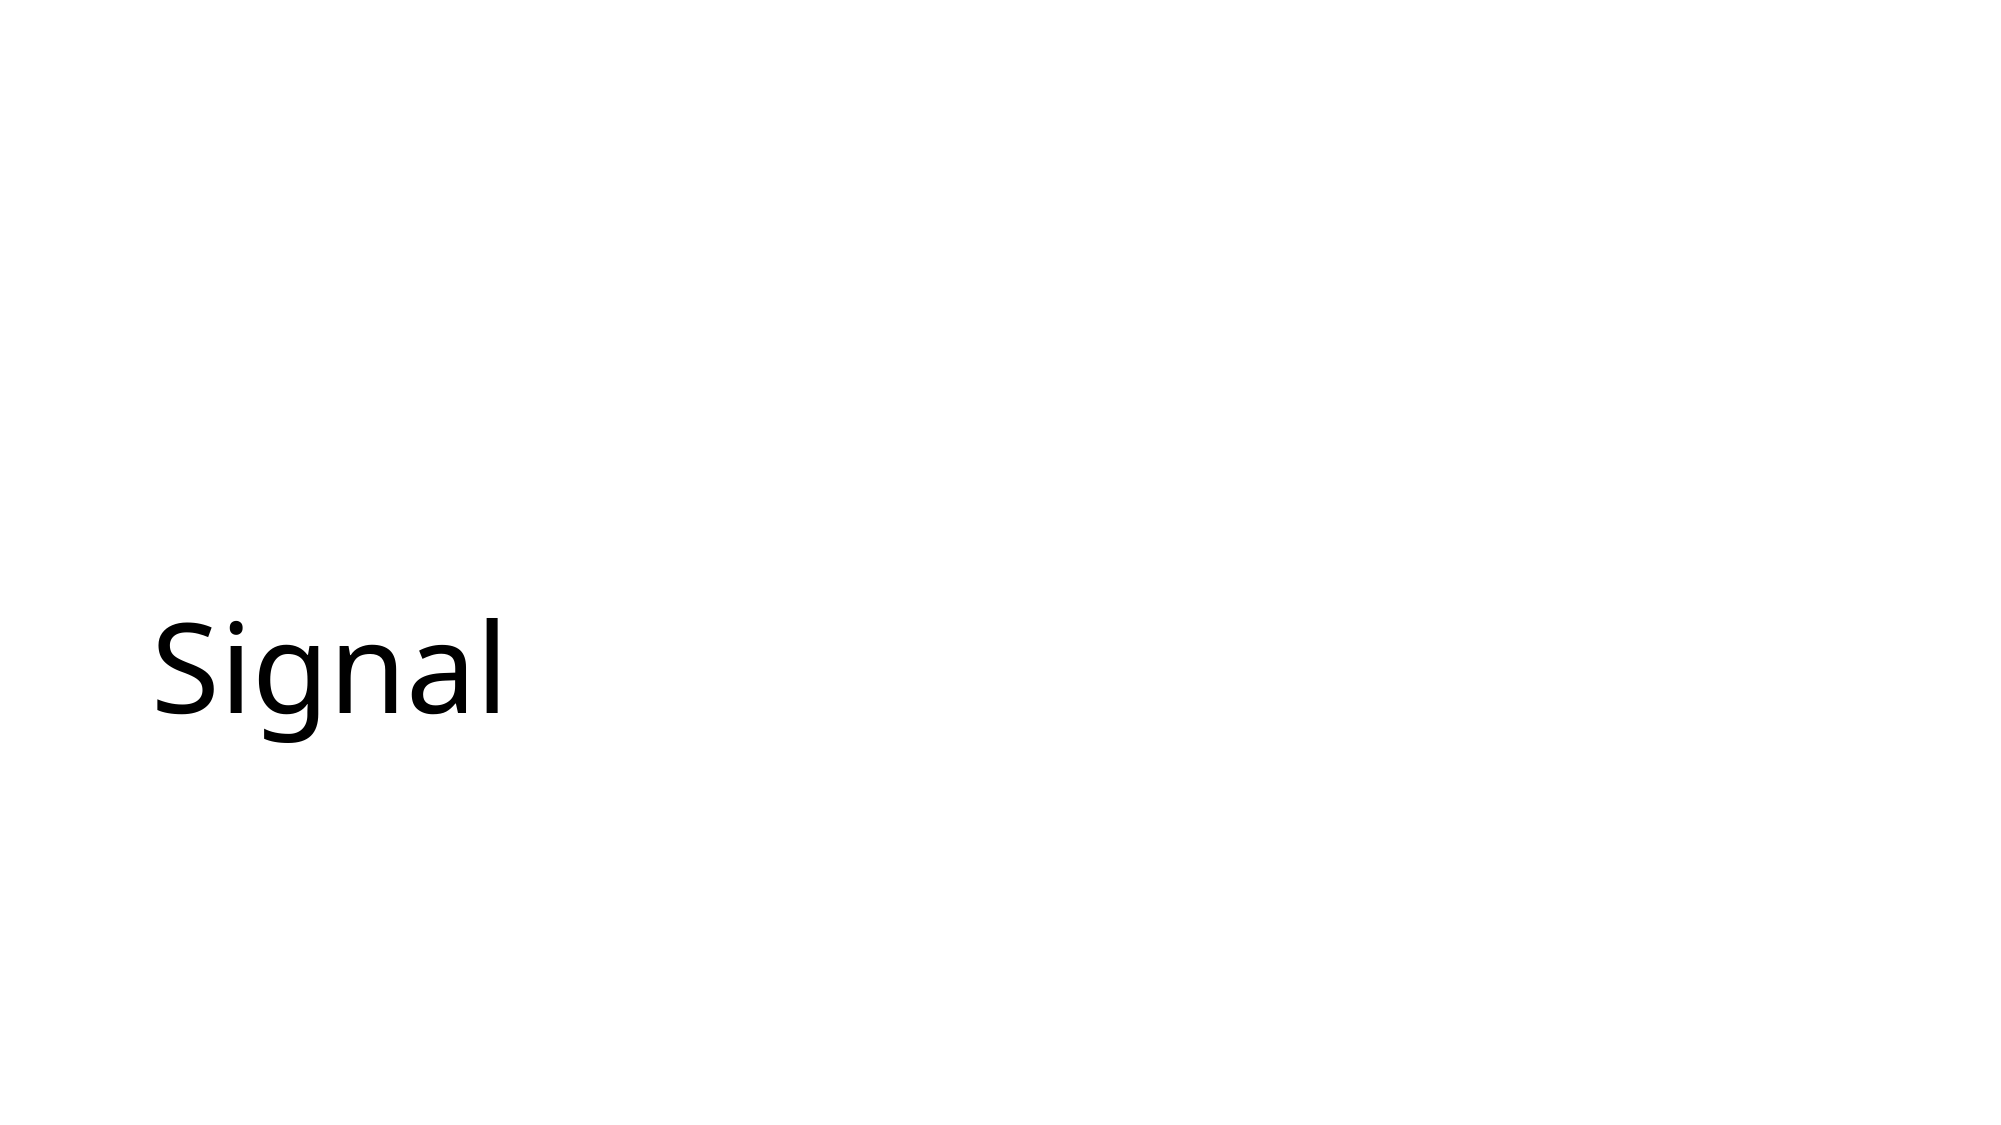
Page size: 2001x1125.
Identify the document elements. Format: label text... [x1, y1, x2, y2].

title Signal [136, 280, 1862, 749]
